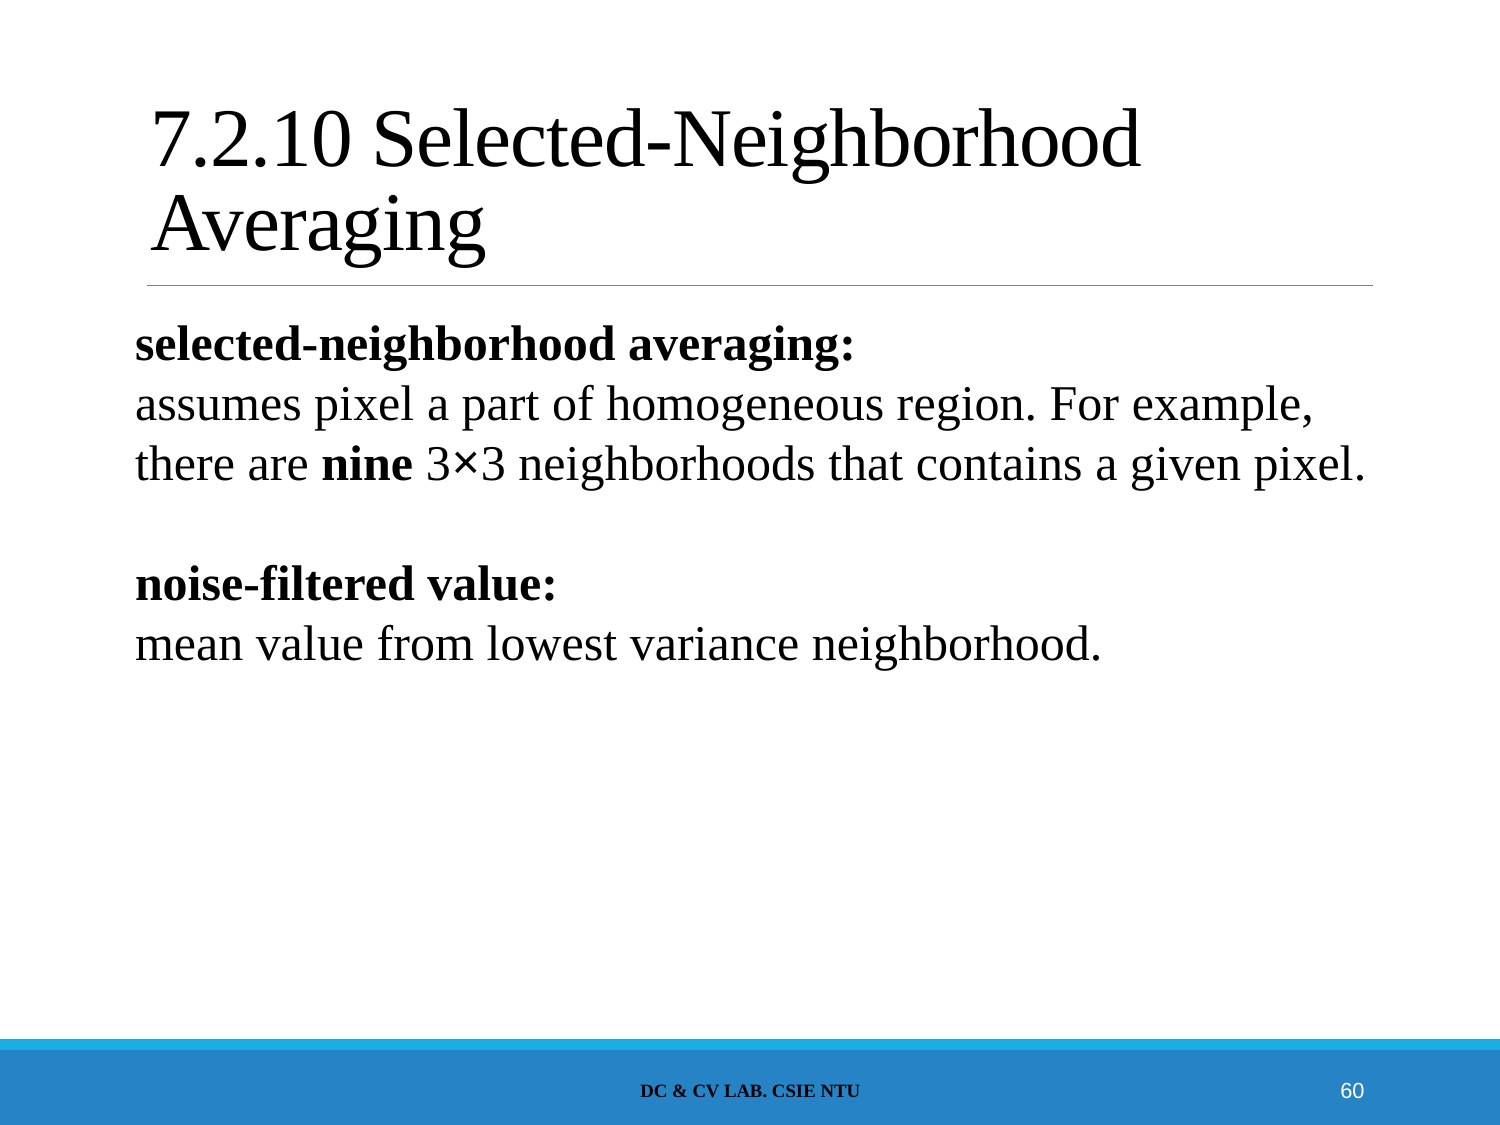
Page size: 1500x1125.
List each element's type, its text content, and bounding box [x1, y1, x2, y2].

footer DC & CV Lab. CSIE NTU [453, 1059, 1047, 1120]
slide_number 60 [1218, 1059, 1380, 1120]
list selected-neighborhood averaging: assumes pixel a part of homogeneous region. For example, there are nine 3×3 neighborhoods that contains a given pixel. noise-filtered value: mean value from lowest variance neighborhood. [135, 302, 1373, 963]
title 7.2.10 Selected-Neighborhood Averaging [135, 37, 1373, 276]
